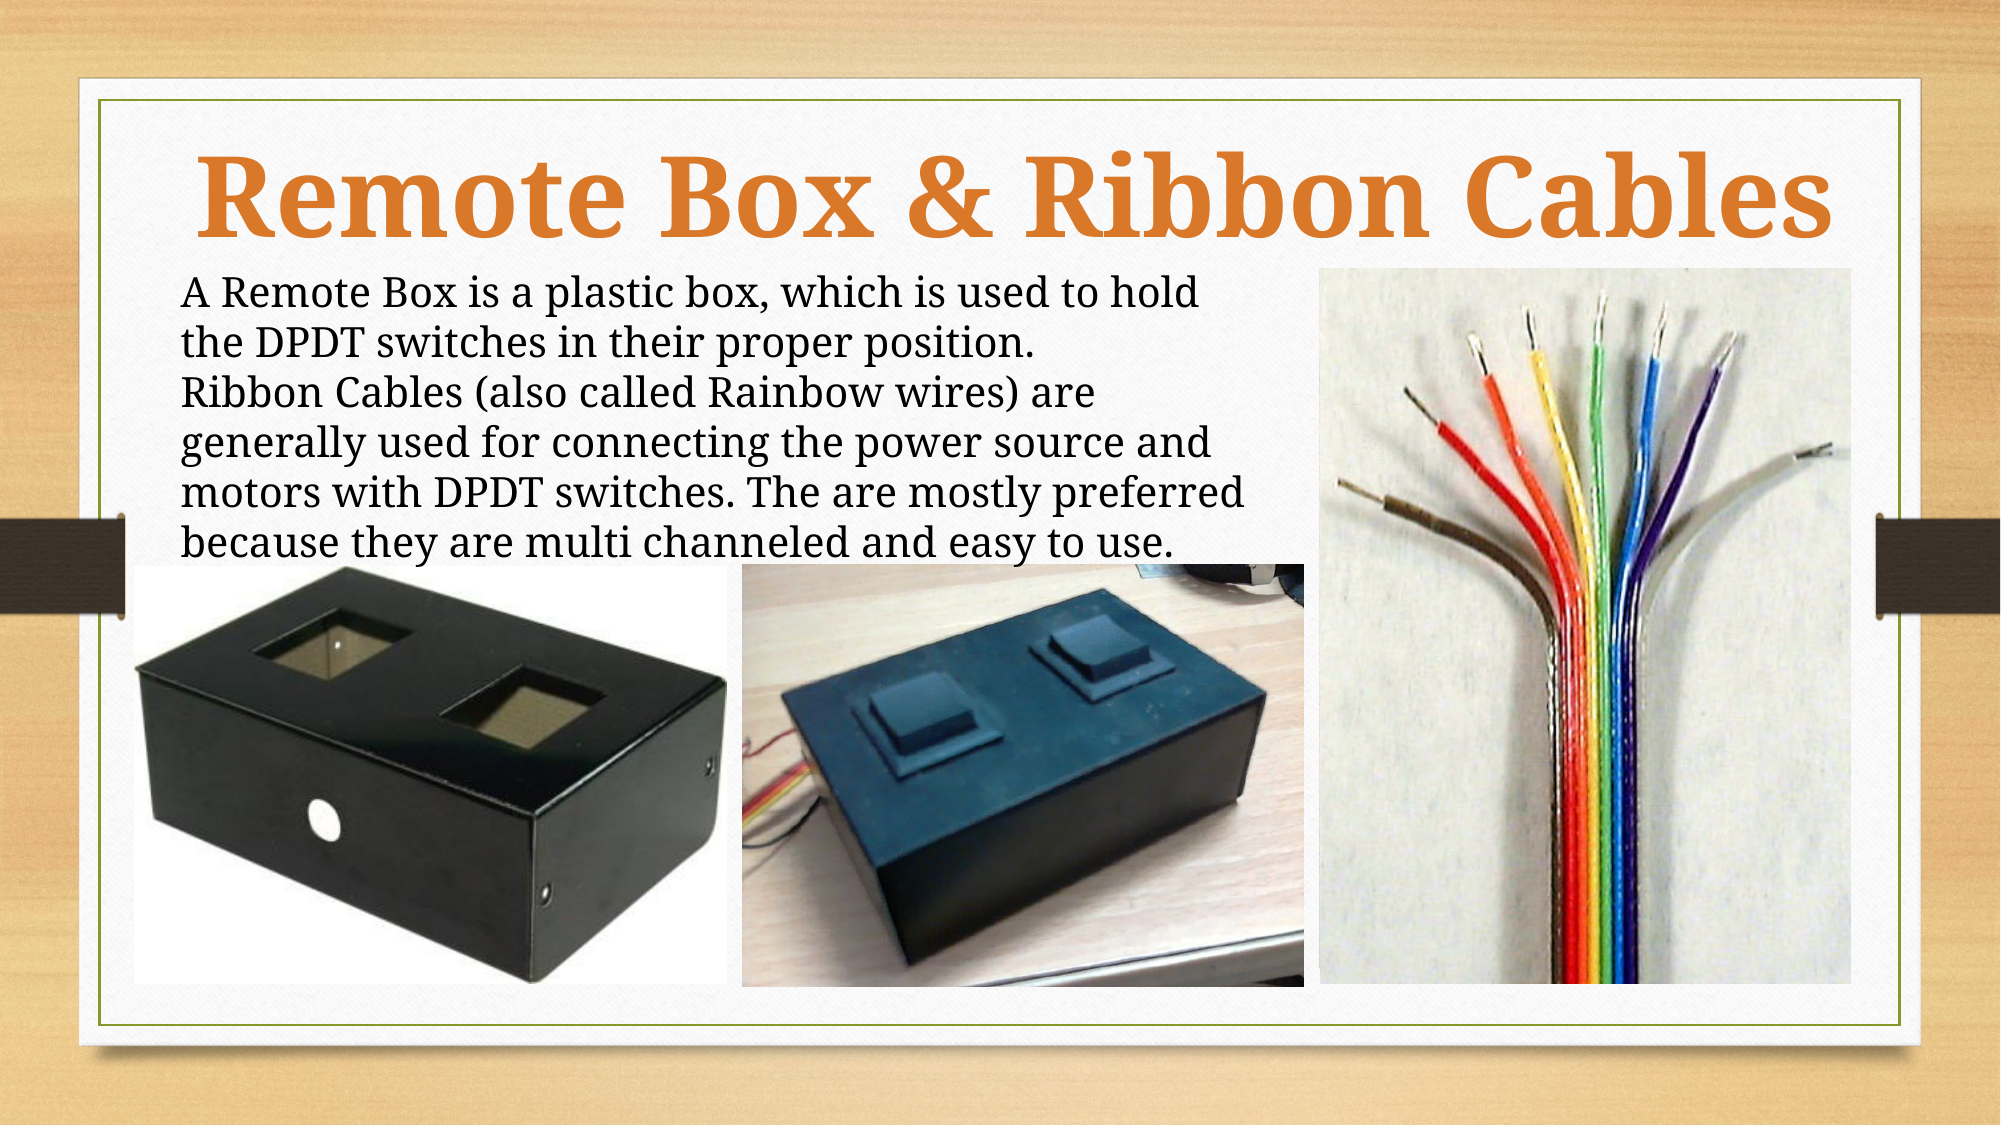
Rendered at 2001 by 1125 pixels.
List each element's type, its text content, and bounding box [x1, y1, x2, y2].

picture [0, 0, 2001, 1125]
text_box A Remote Box is a plastic box, which is used to hold the DPDT switches in their proper position. Ribbon Cables (also called Rainbow wires) are generally used for connecting the power source and motors with DPDT switches. The are mostly preferred because they are multi channeled and easy to use. [165, 258, 1286, 574]
text_box Remote Box & Ribbon Cables [180, 117, 1852, 268]
